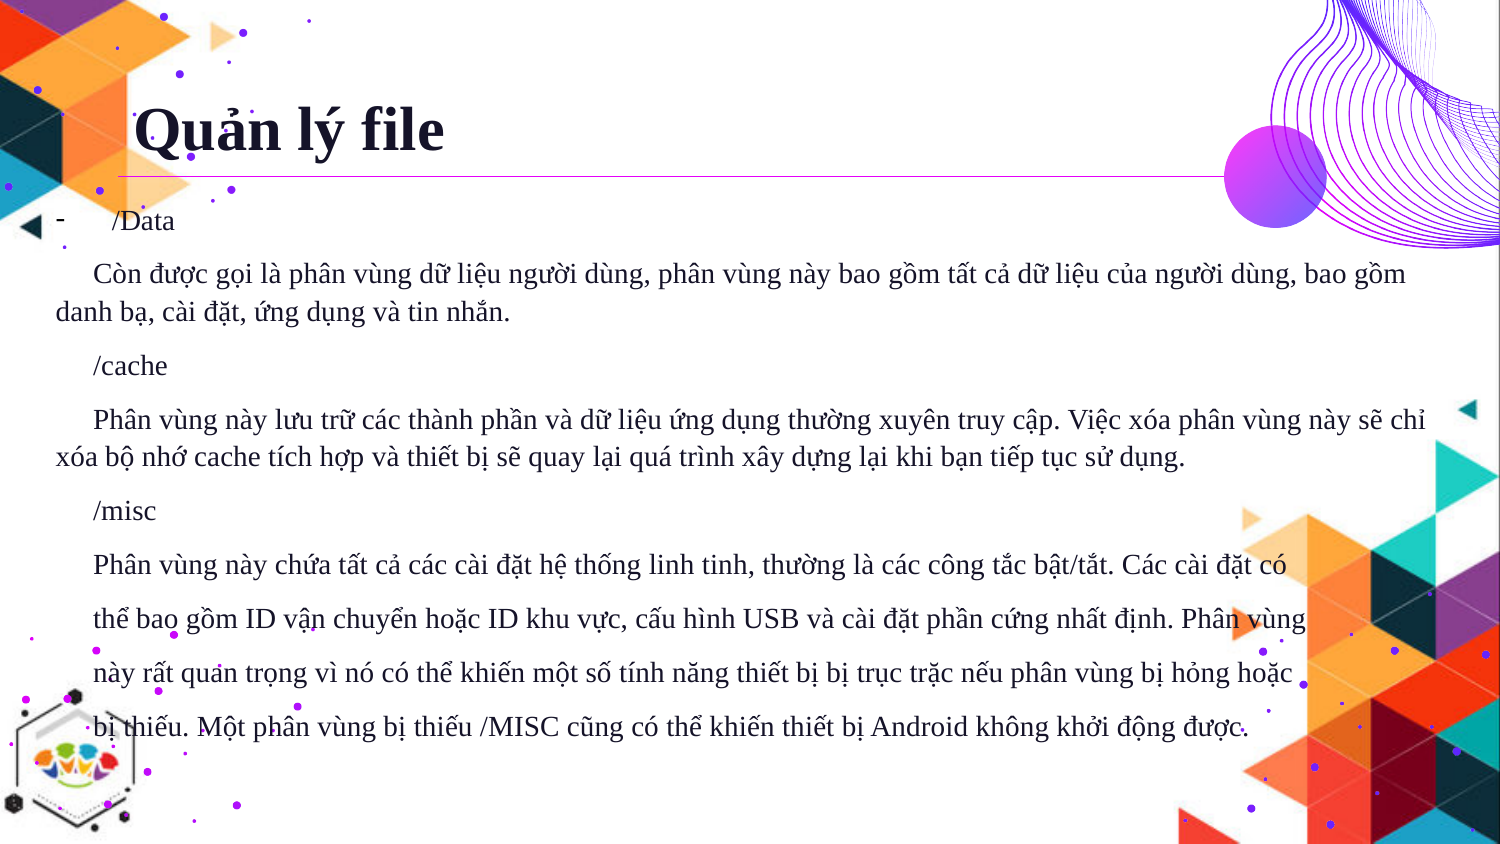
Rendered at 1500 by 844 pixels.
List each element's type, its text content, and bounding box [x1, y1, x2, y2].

title Quản lý file [118, 72, 1382, 167]
text_box /Data Còn được gọi là phân vùng dữ liệu người dùng, phân vùng này bao gồm tất cả dữ liệu của người dùng, bao gồm danh bạ, cài đặt, ứng dụng và tin nhắn. /cache Phân vùng này lưu trữ các thành phần và dữ liệu ứng dụng thường xuyên truy cập. Việc xóa phân vùng này sẽ chỉ xóa bộ nhớ cache tích hợp và thiết bị sẽ quay lại quá trình xây dựng lại khi bạn tiếp tục sử dụng. /misc Phân vùng này chứa tất cả các cài đặt hệ thống linh tinh, thường là các công tắc bật/tắt. Các cài đặt có thể bao gồm ID vận chuyển hoặc ID khu vực, cấu hình USB và cài đặt phần cứng nhất định. Phân vùng này rất quan trọng vì nó có thể khiến một số tính năng thiết bị bị trục trặc nếu phân vùng bị hỏng hoặc bị thiếu. Một phân vùng bị thiếu /MISC cũng có thể khiến thiết bị Android không khởi động được. [40, 190, 1459, 751]
picture [0, 0, 1500, 844]
